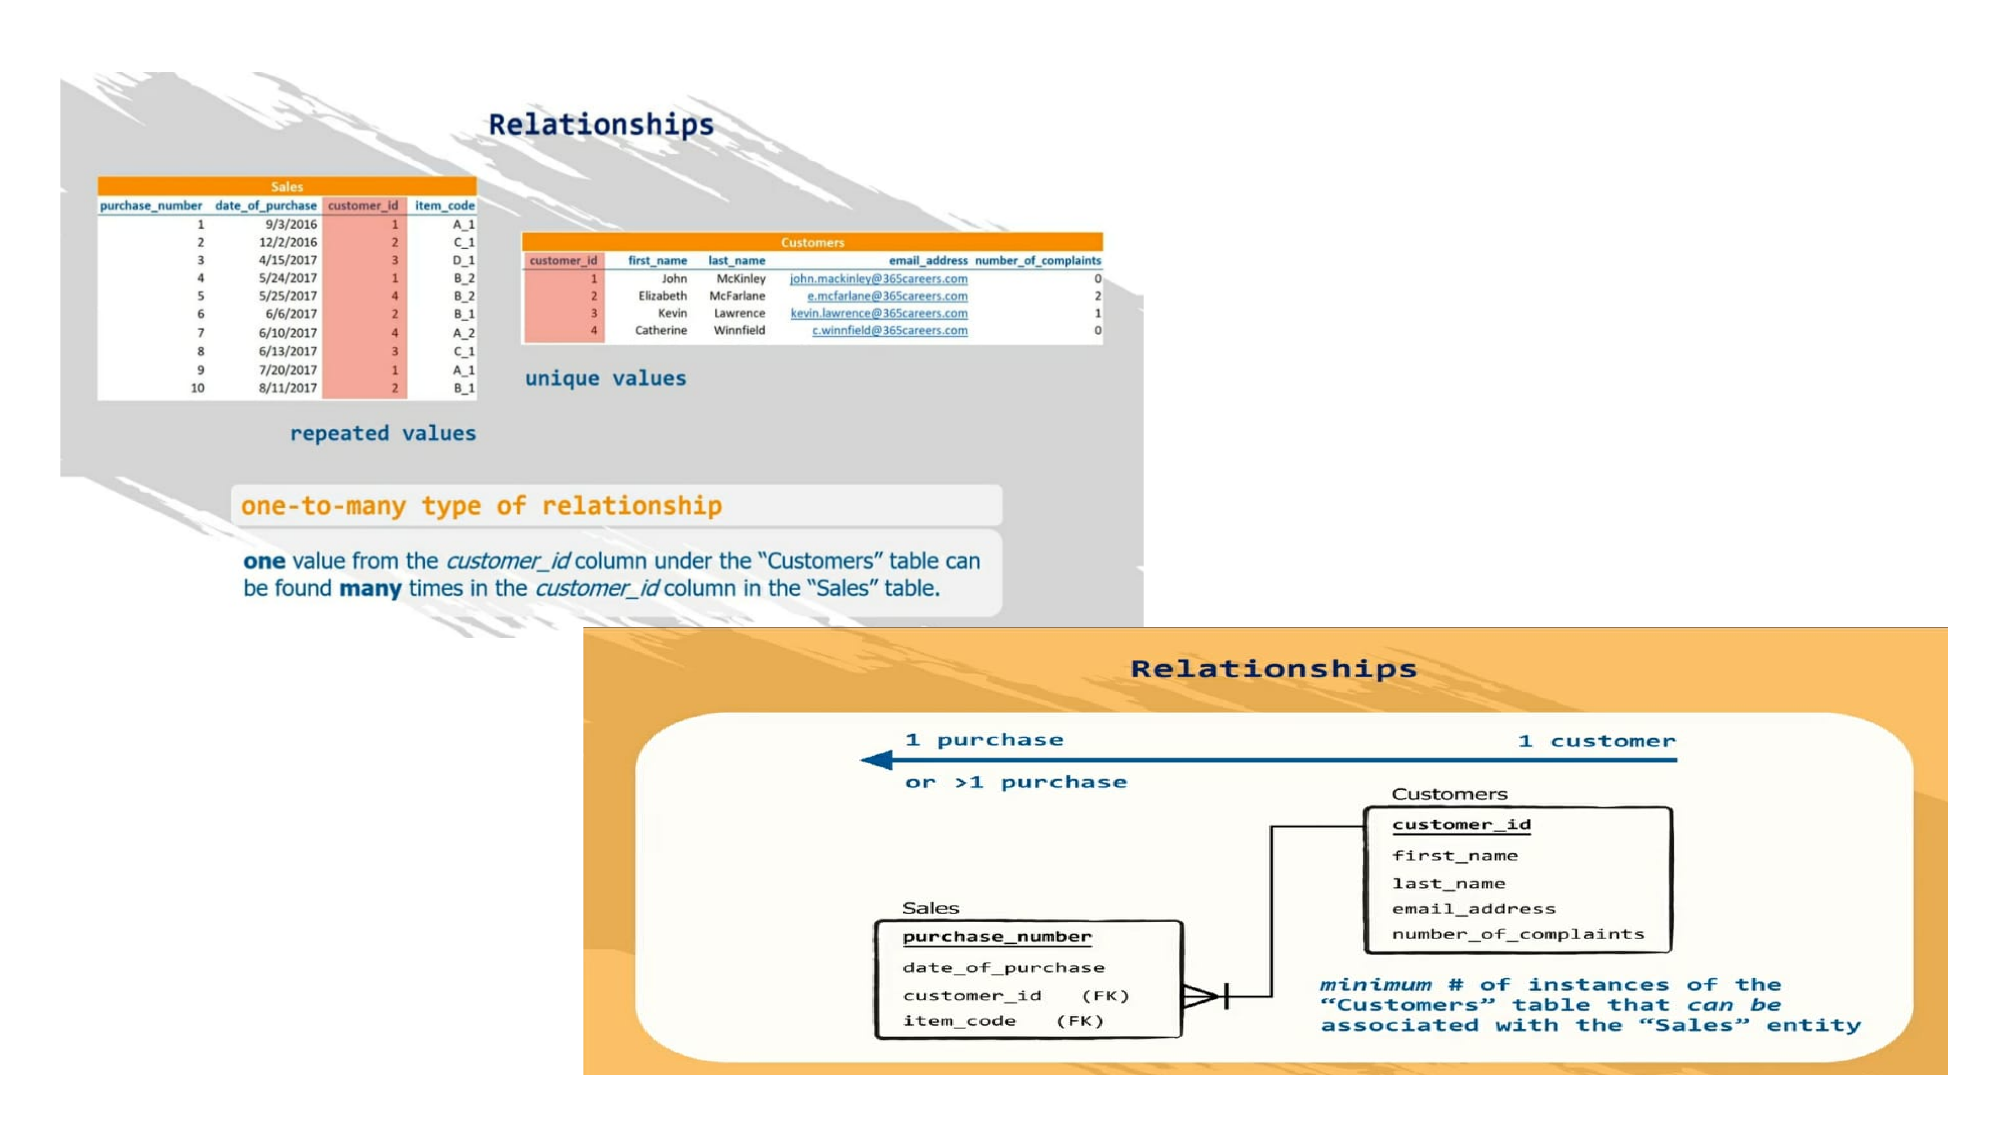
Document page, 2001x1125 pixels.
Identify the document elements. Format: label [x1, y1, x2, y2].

picture [583, 627, 1948, 1076]
list [60, 72, 1144, 638]
